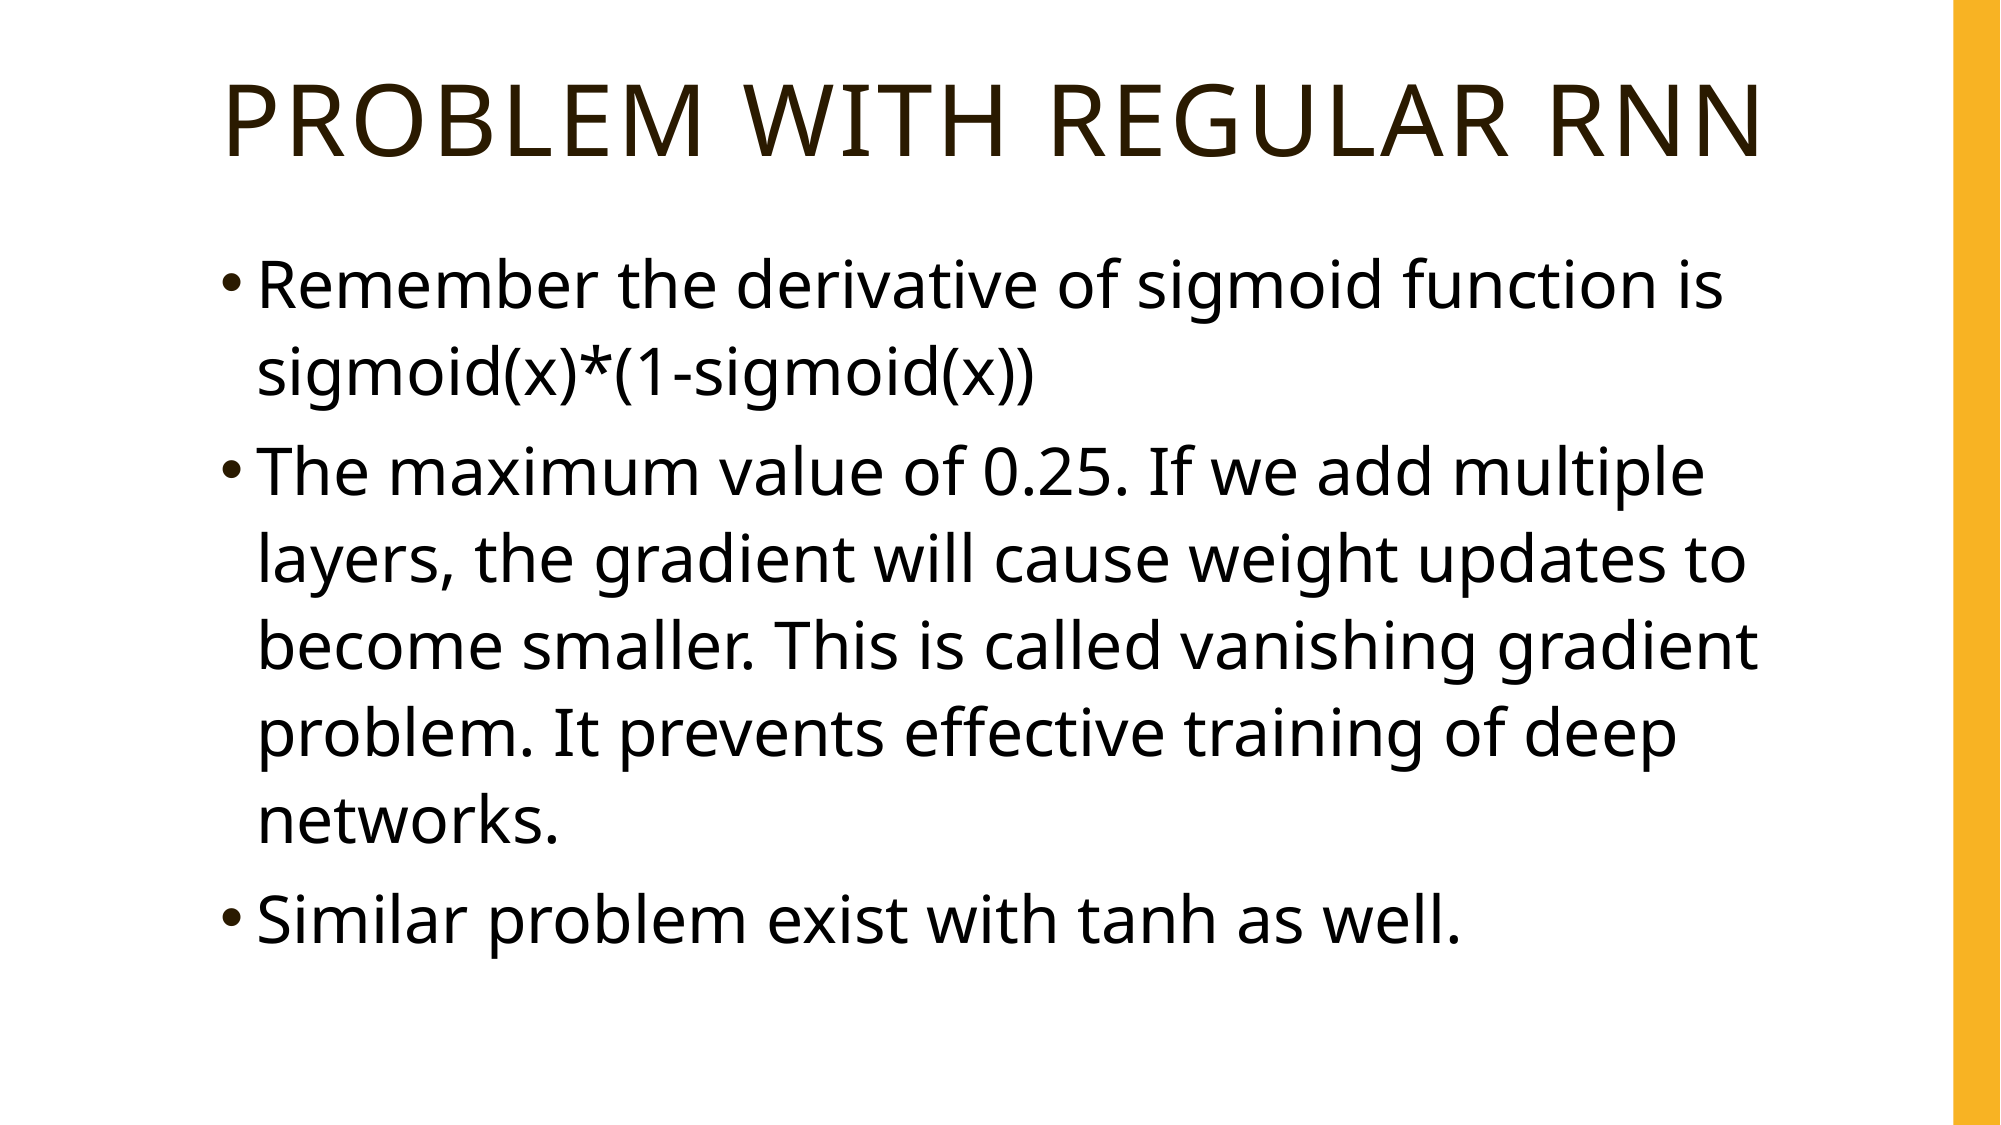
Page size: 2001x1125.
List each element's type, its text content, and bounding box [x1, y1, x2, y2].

list Remember the derivative of sigmoid function is sigmoid(x)*(1-sigmoid(x)) The maximum value of 0.25. If we add multiple layers, the gradient will cause weight updates to become smaller. This is called vanishing gradient problem. It prevents effective training of deep networks. Similar problem exist with tanh as well. [205, 226, 1875, 965]
title Problem with regular Rnn [205, 62, 1875, 212]
